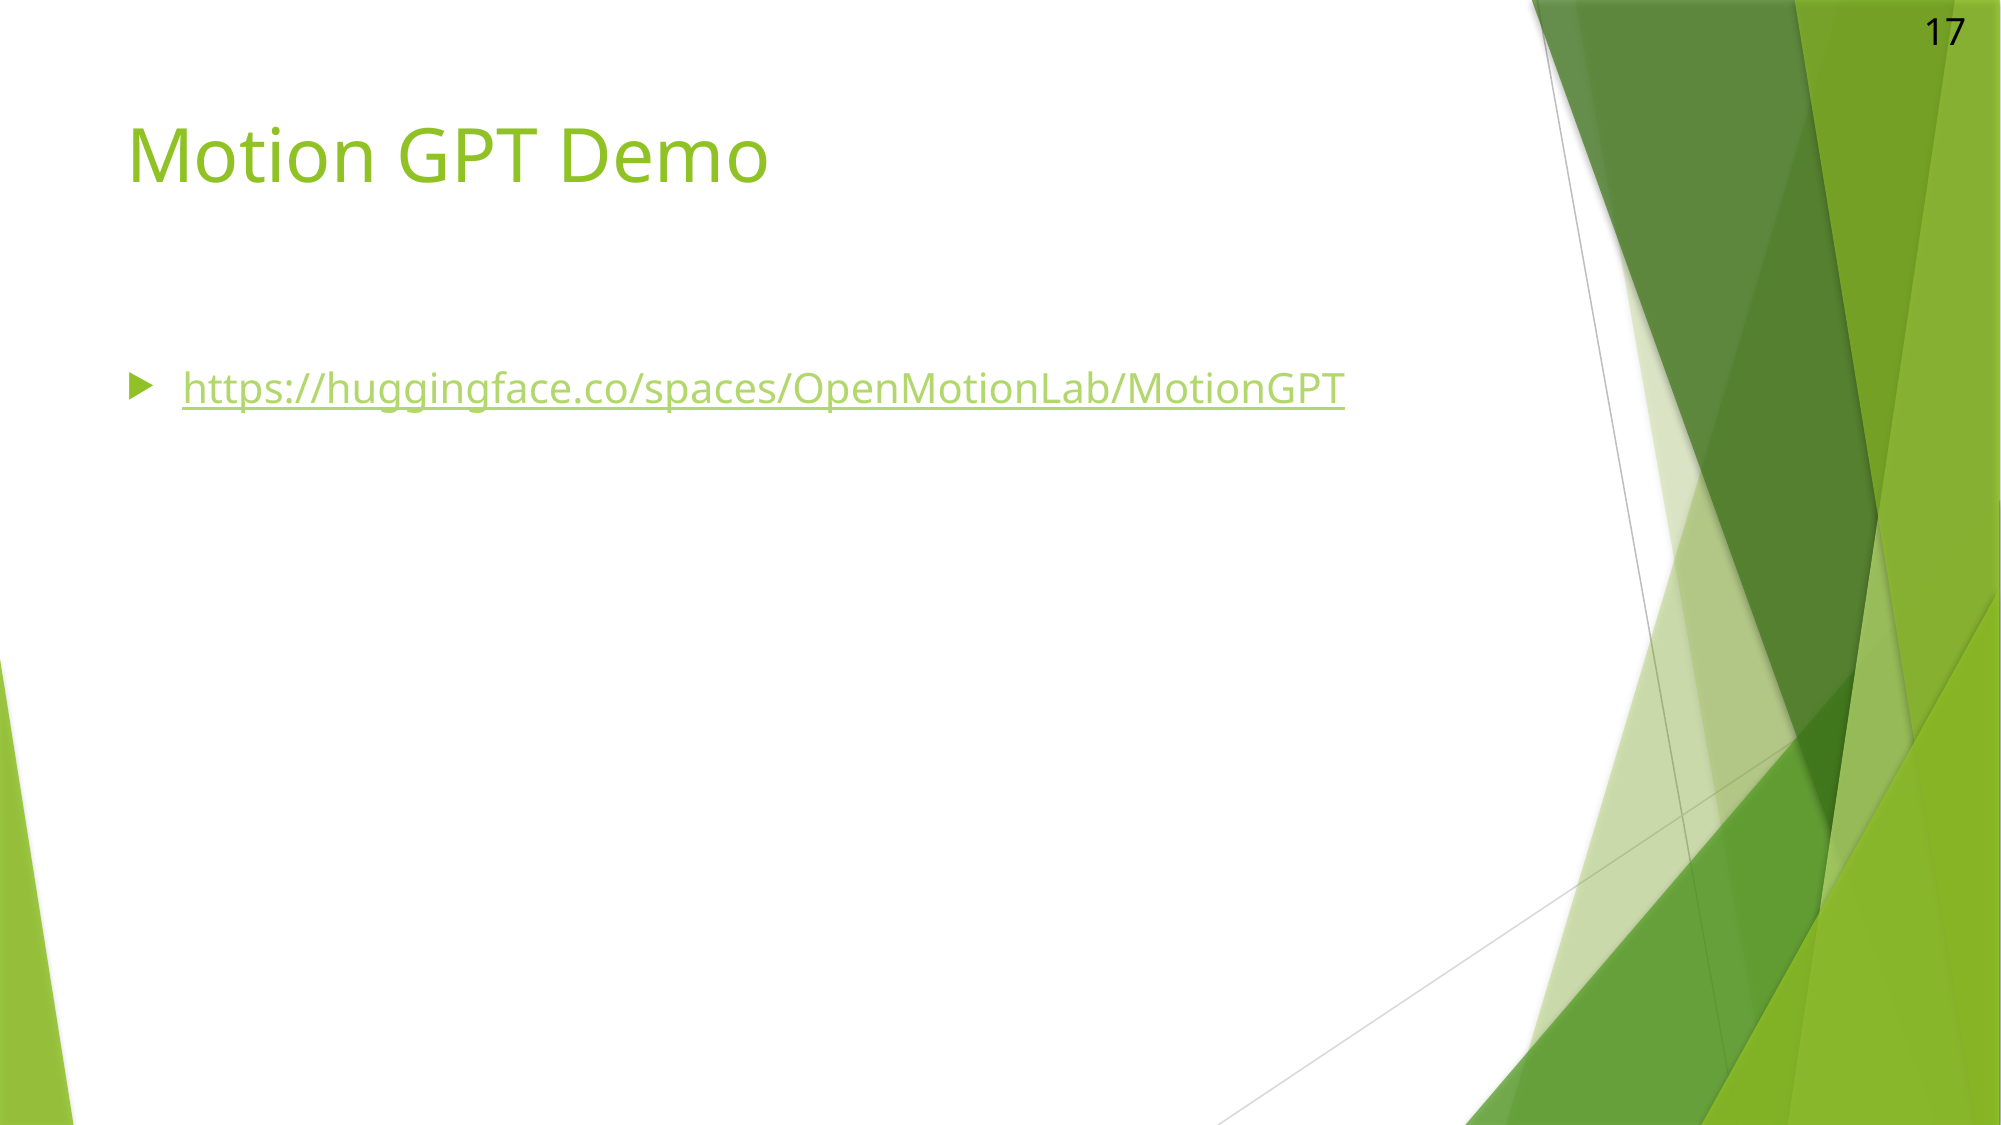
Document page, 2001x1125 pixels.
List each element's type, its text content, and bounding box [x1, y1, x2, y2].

list https://huggingface.co/spaces/OpenMotionLab/MotionGPT [111, 354, 1522, 992]
title Motion GPT Demo [111, 99, 1522, 317]
text_box 17 [1890, 0, 2000, 61]
